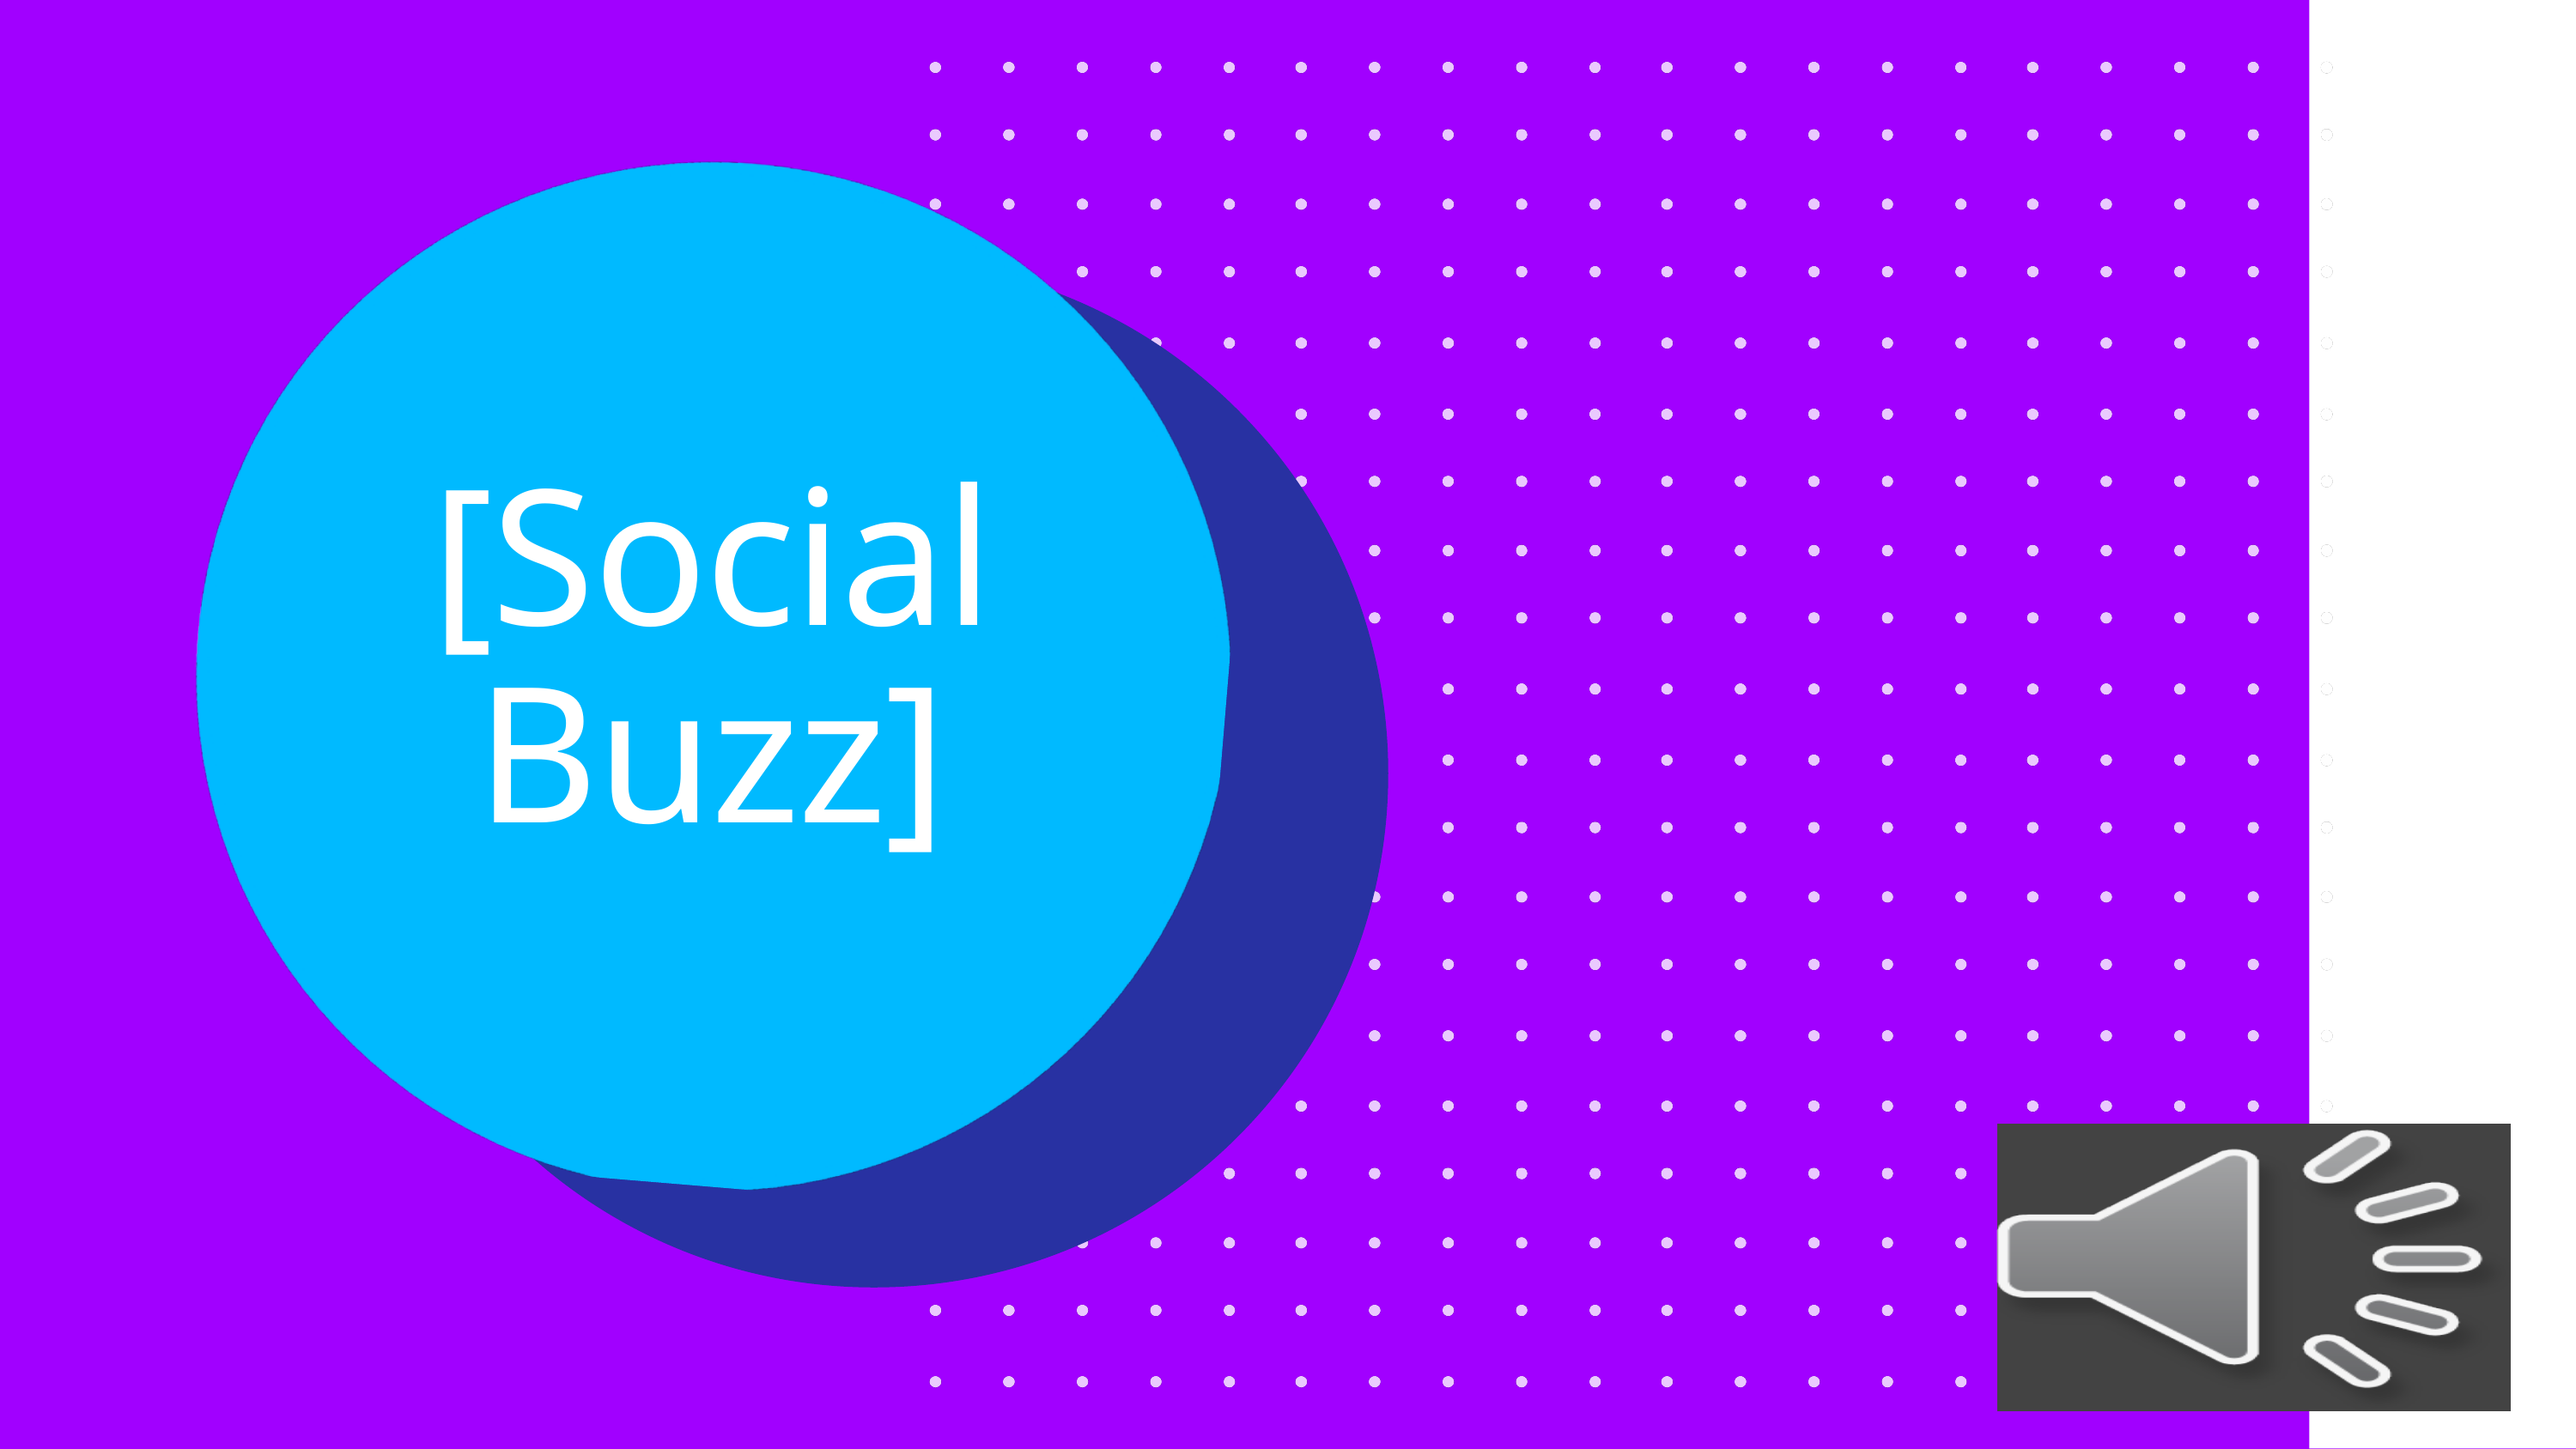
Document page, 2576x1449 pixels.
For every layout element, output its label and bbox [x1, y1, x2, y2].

picture [1996, 1122, 2512, 1413]
text_box [921, 57, 2337, 1392]
text_box [2309, 0, 2576, 1449]
text_box [155, 115, 1388, 1288]
